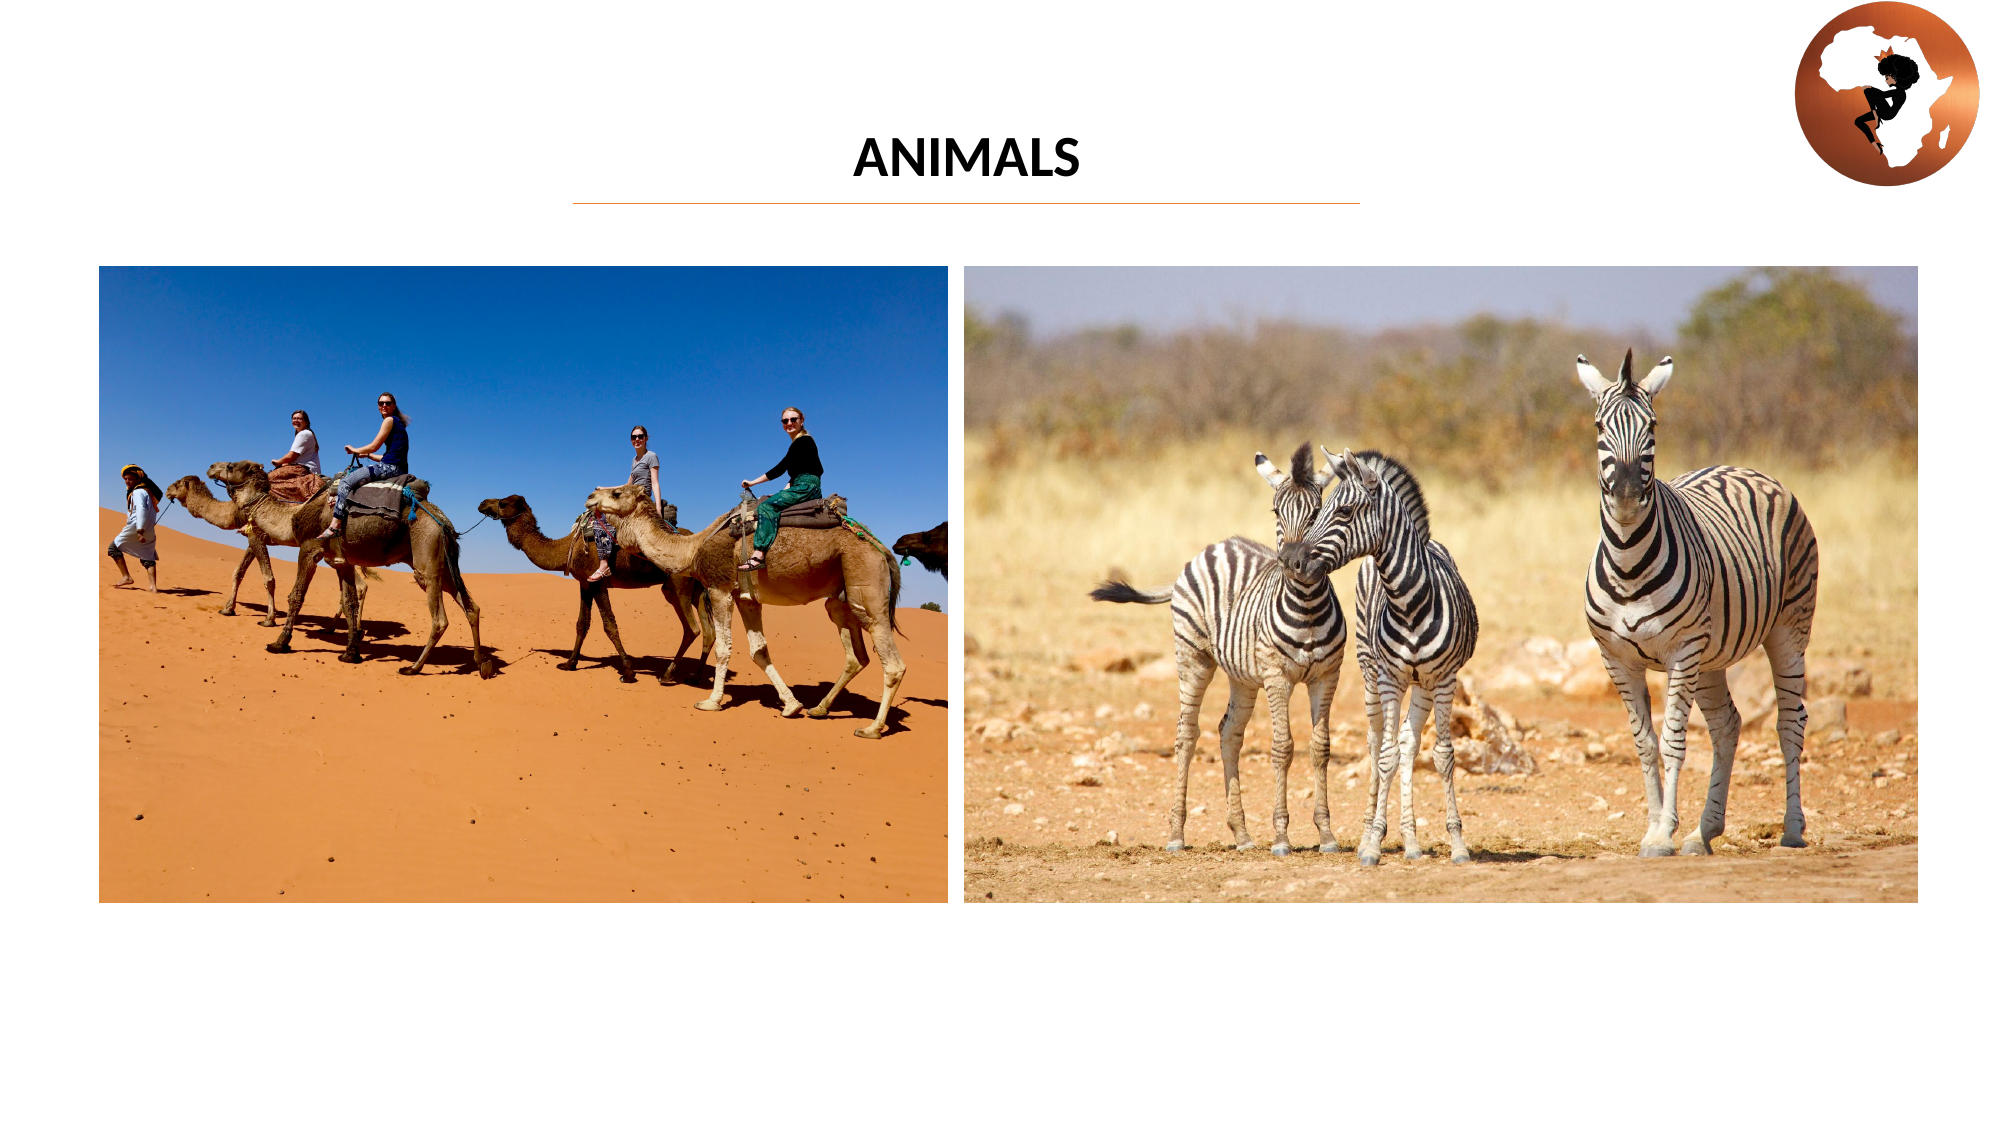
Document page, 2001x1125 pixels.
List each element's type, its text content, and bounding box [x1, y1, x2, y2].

text_box ANIMALS [600, 110, 1336, 196]
picture [1772, 0, 2000, 189]
picture [99, 266, 948, 903]
picture [964, 266, 1918, 903]
